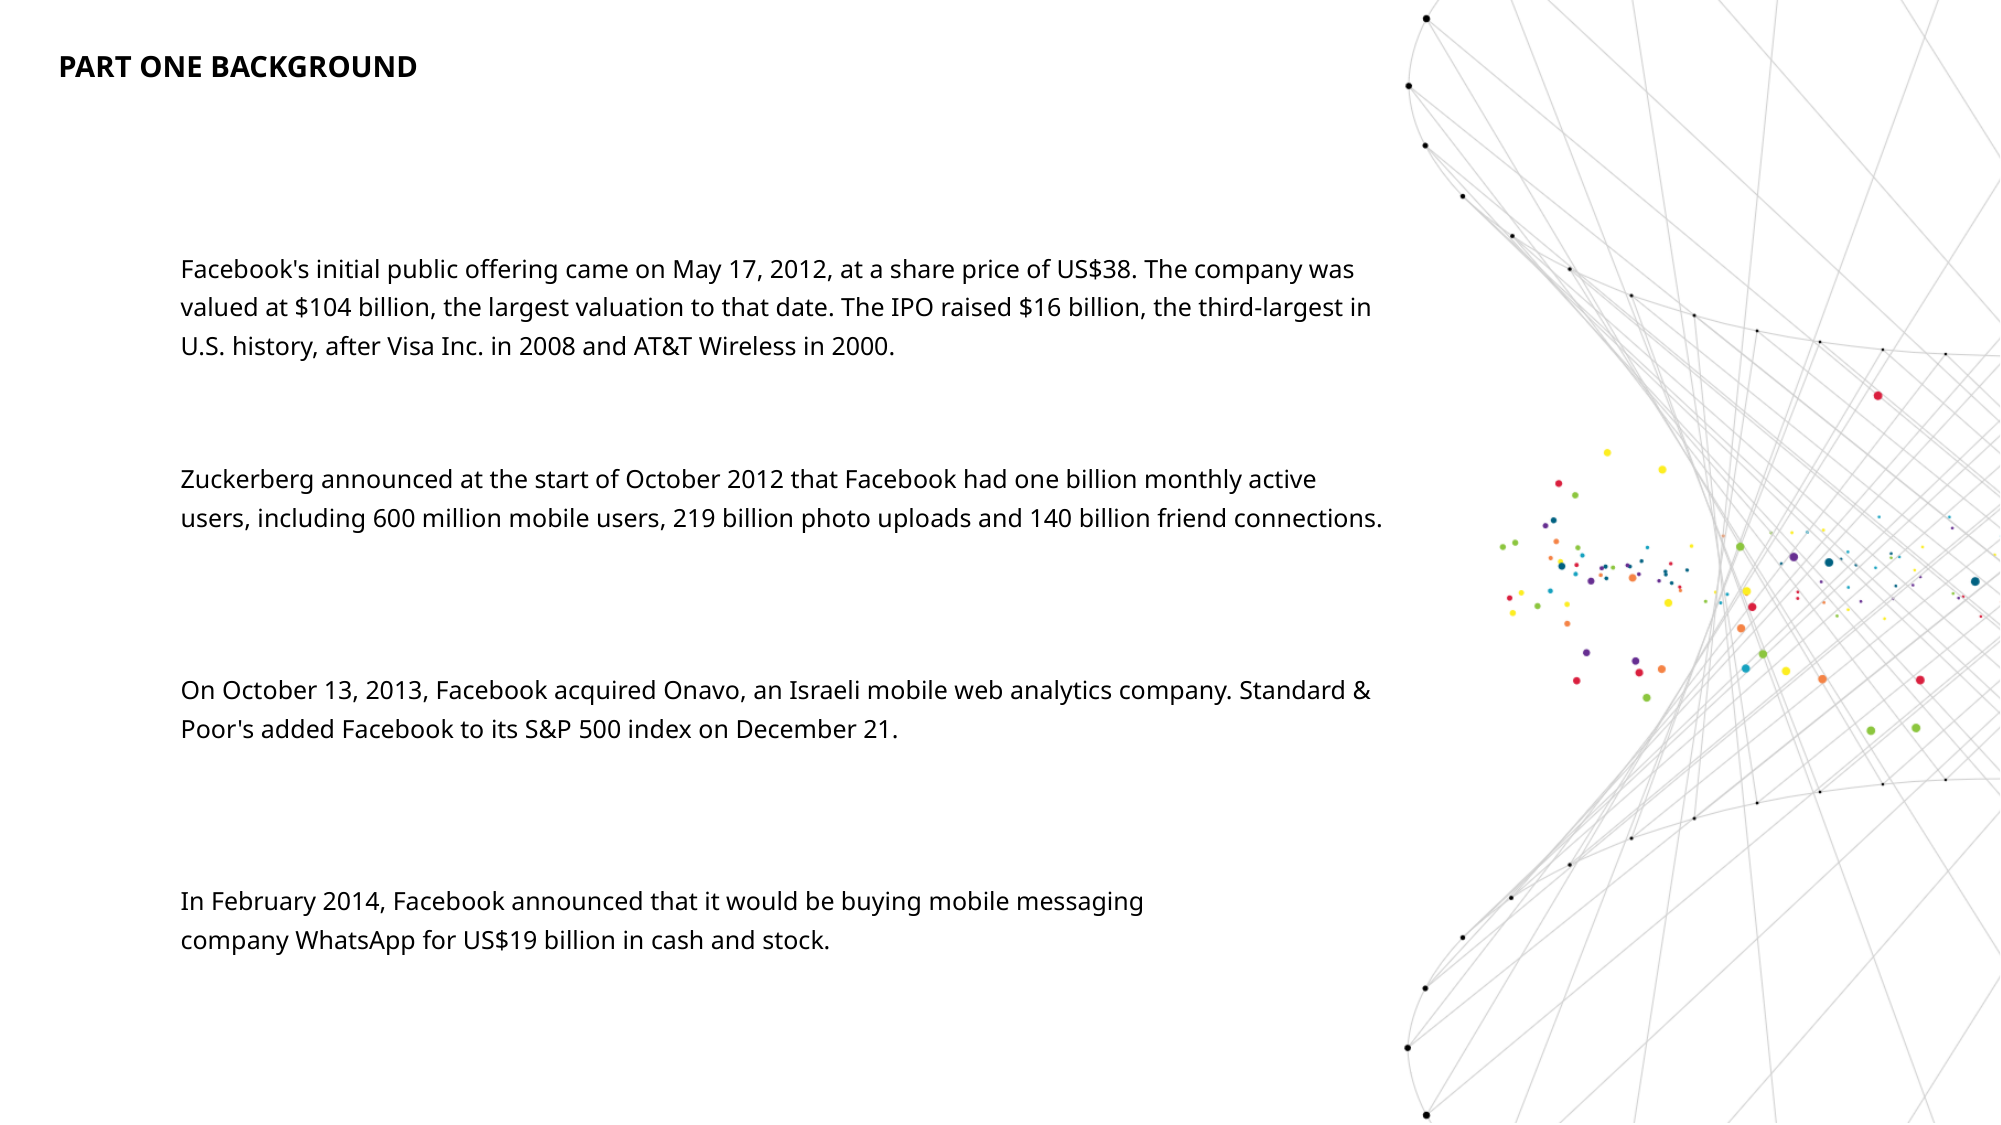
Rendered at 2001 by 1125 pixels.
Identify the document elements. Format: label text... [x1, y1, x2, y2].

picture [1314, 0, 2001, 1123]
text_box In February 2014, Facebook announced that it would be buying mobile messaging company WhatsApp for US$19 billion in cash and stock. [165, 869, 1421, 962]
text_box Zuckerberg announced at the start of October 2012 that Facebook had one billion monthly active users, including 600 million mobile users, 219 billion photo uploads and 140 billion friend connections. [165, 447, 1421, 540]
list PART ONE BACKGROUND [42, 35, 586, 101]
text_box Facebook's initial public offering came on May 17, 2012, at a share price of US$38. The company was valued at $104 billion, the largest valuation to that date. The IPO raised $16 billion, the third-largest in U.S. history, after Visa Inc. in 2008 and AT&T Wireless in 2000. [165, 236, 1421, 369]
text_box On October 13, 2013, Facebook acquired Onavo, an Israeli mobile web analytics company. Standard & Poor's added Facebook to its S&P 500 index on December 21. [165, 658, 1421, 751]
